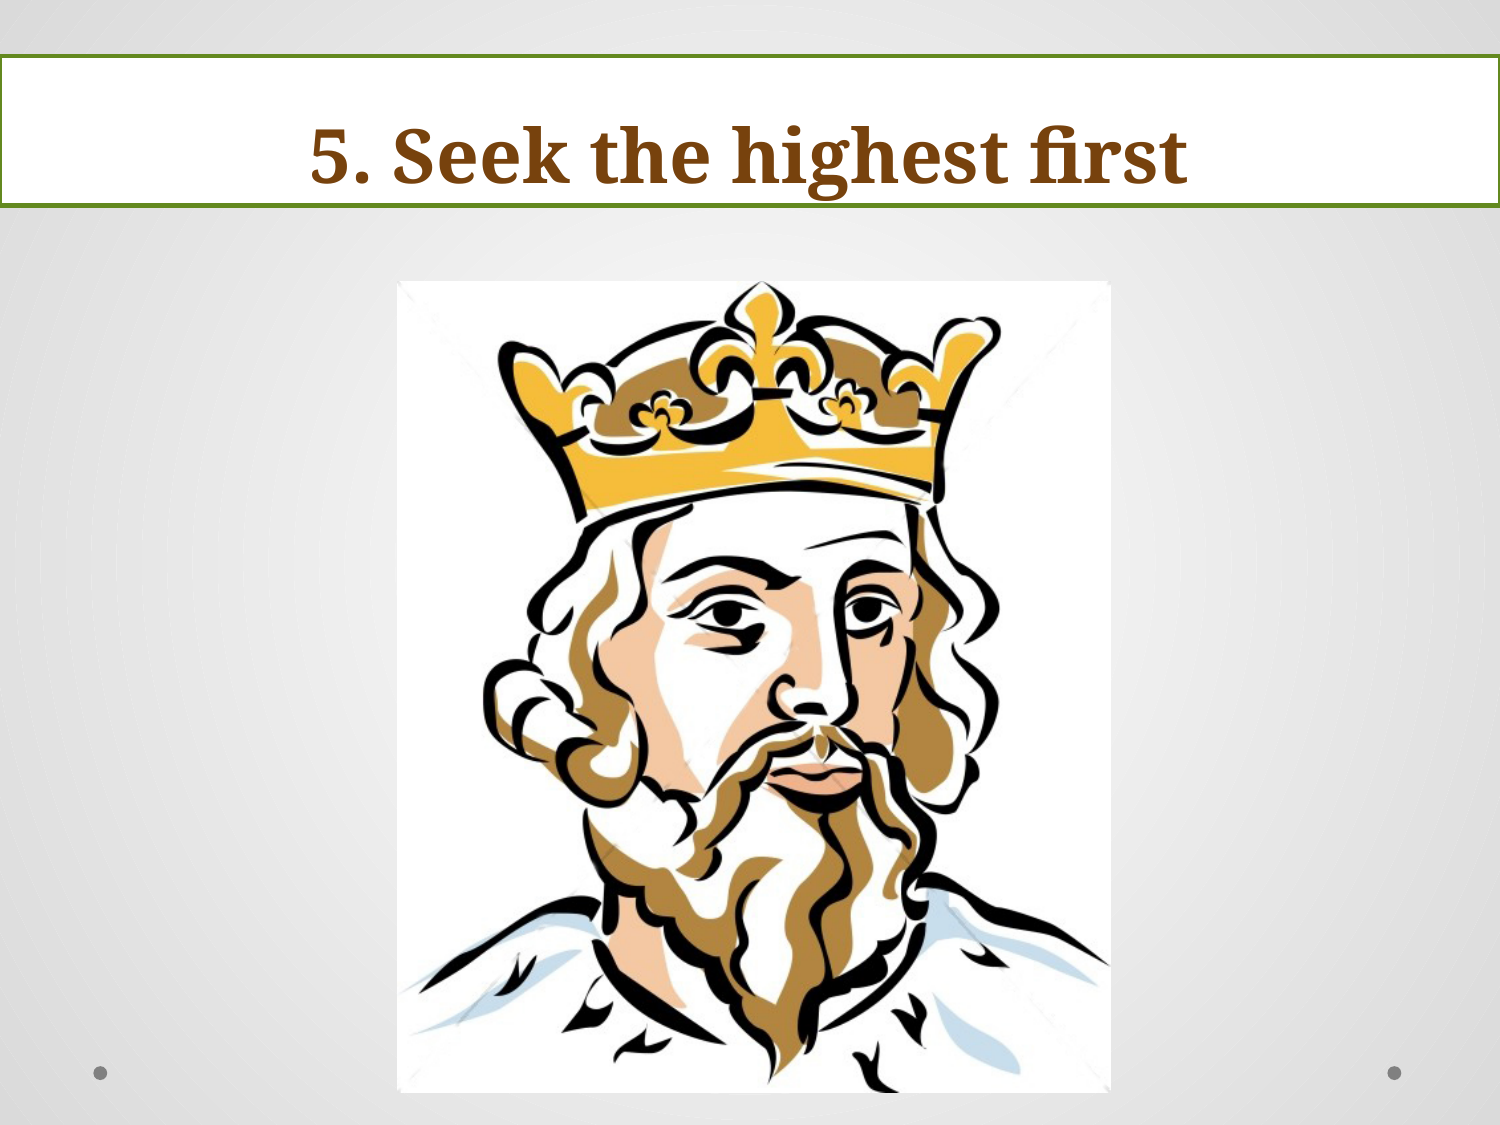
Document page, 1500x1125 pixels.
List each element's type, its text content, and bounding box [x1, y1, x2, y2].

text_box 5. Seek the highest first [0, 54, 1500, 208]
picture [397, 281, 1111, 1093]
